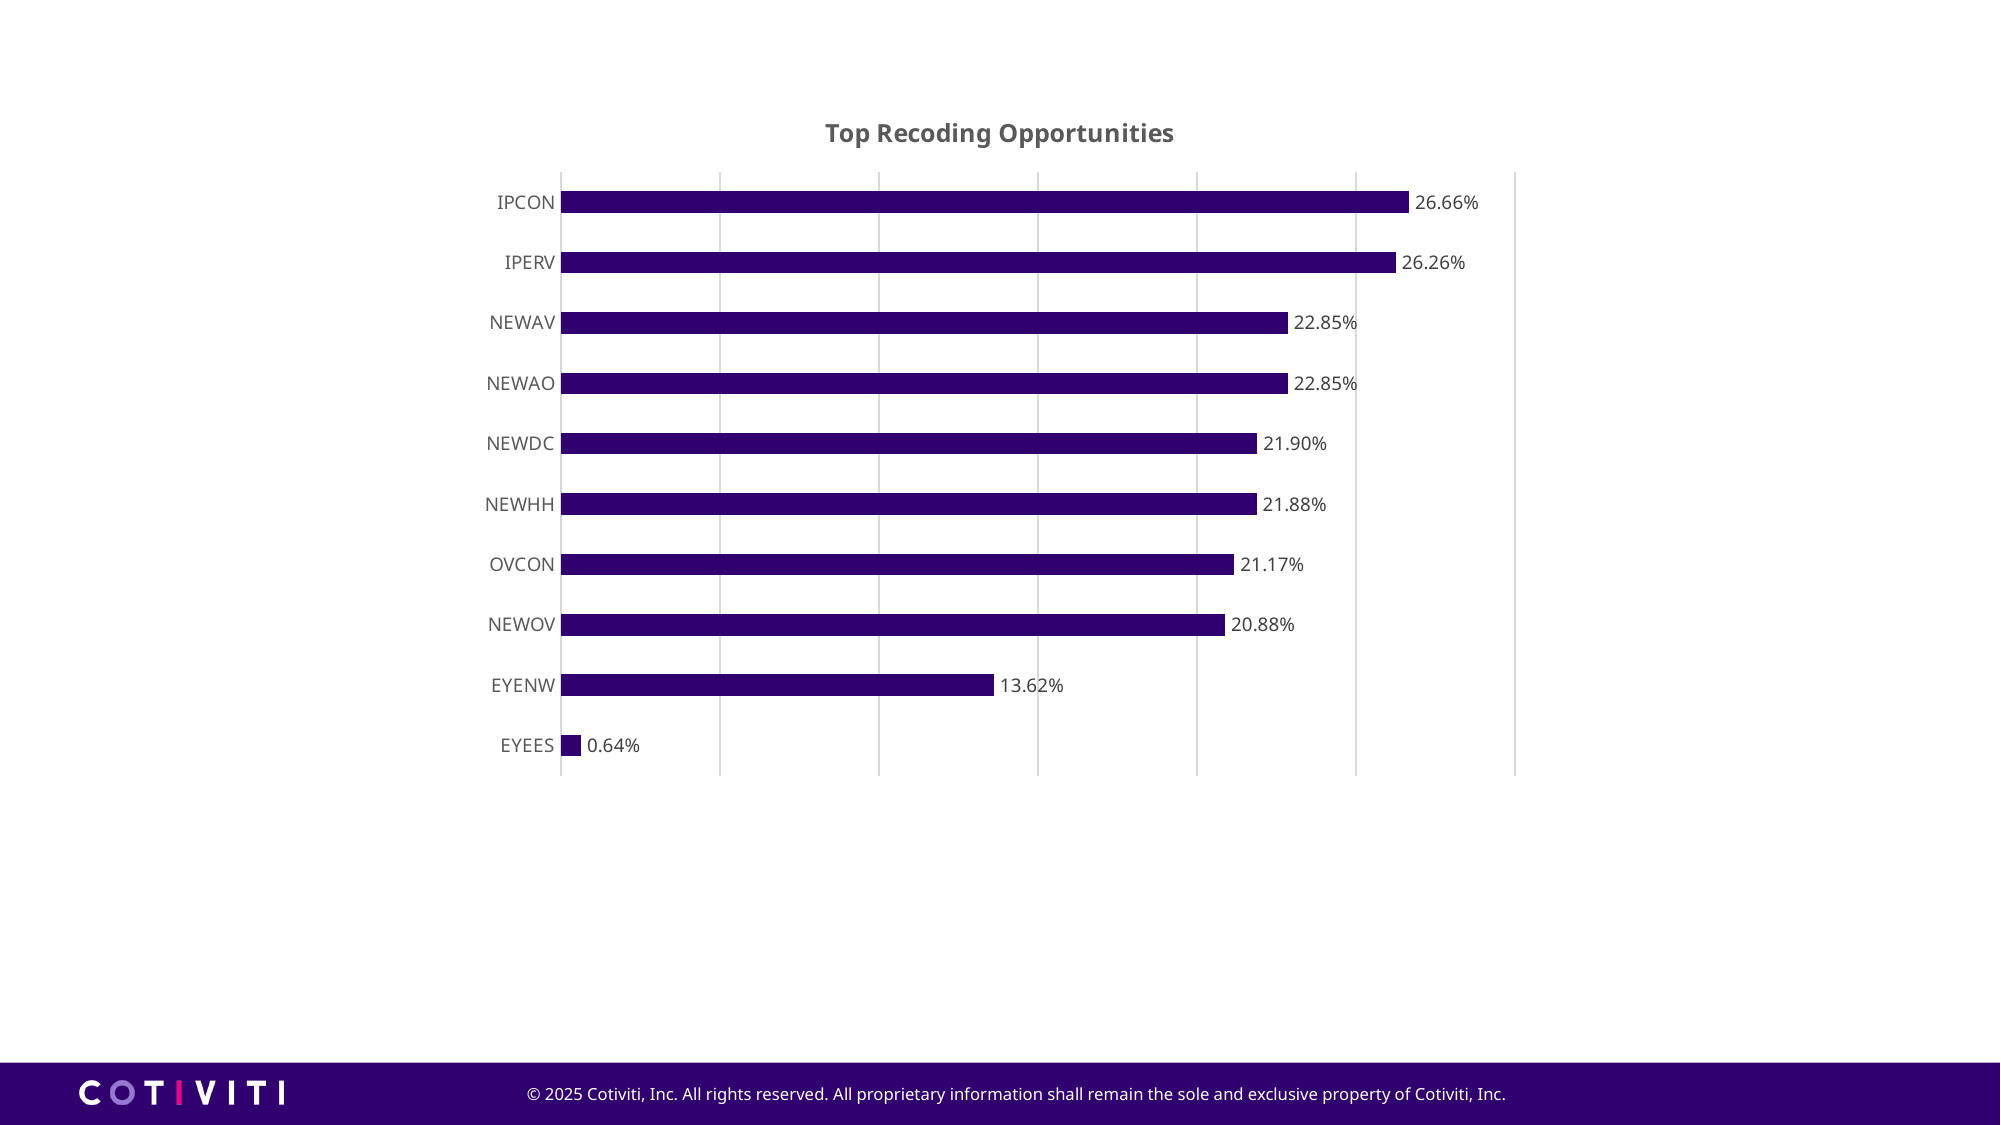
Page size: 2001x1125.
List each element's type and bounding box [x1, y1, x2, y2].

picture [79, 1080, 284, 1105]
chart [463, 86, 1537, 790]
